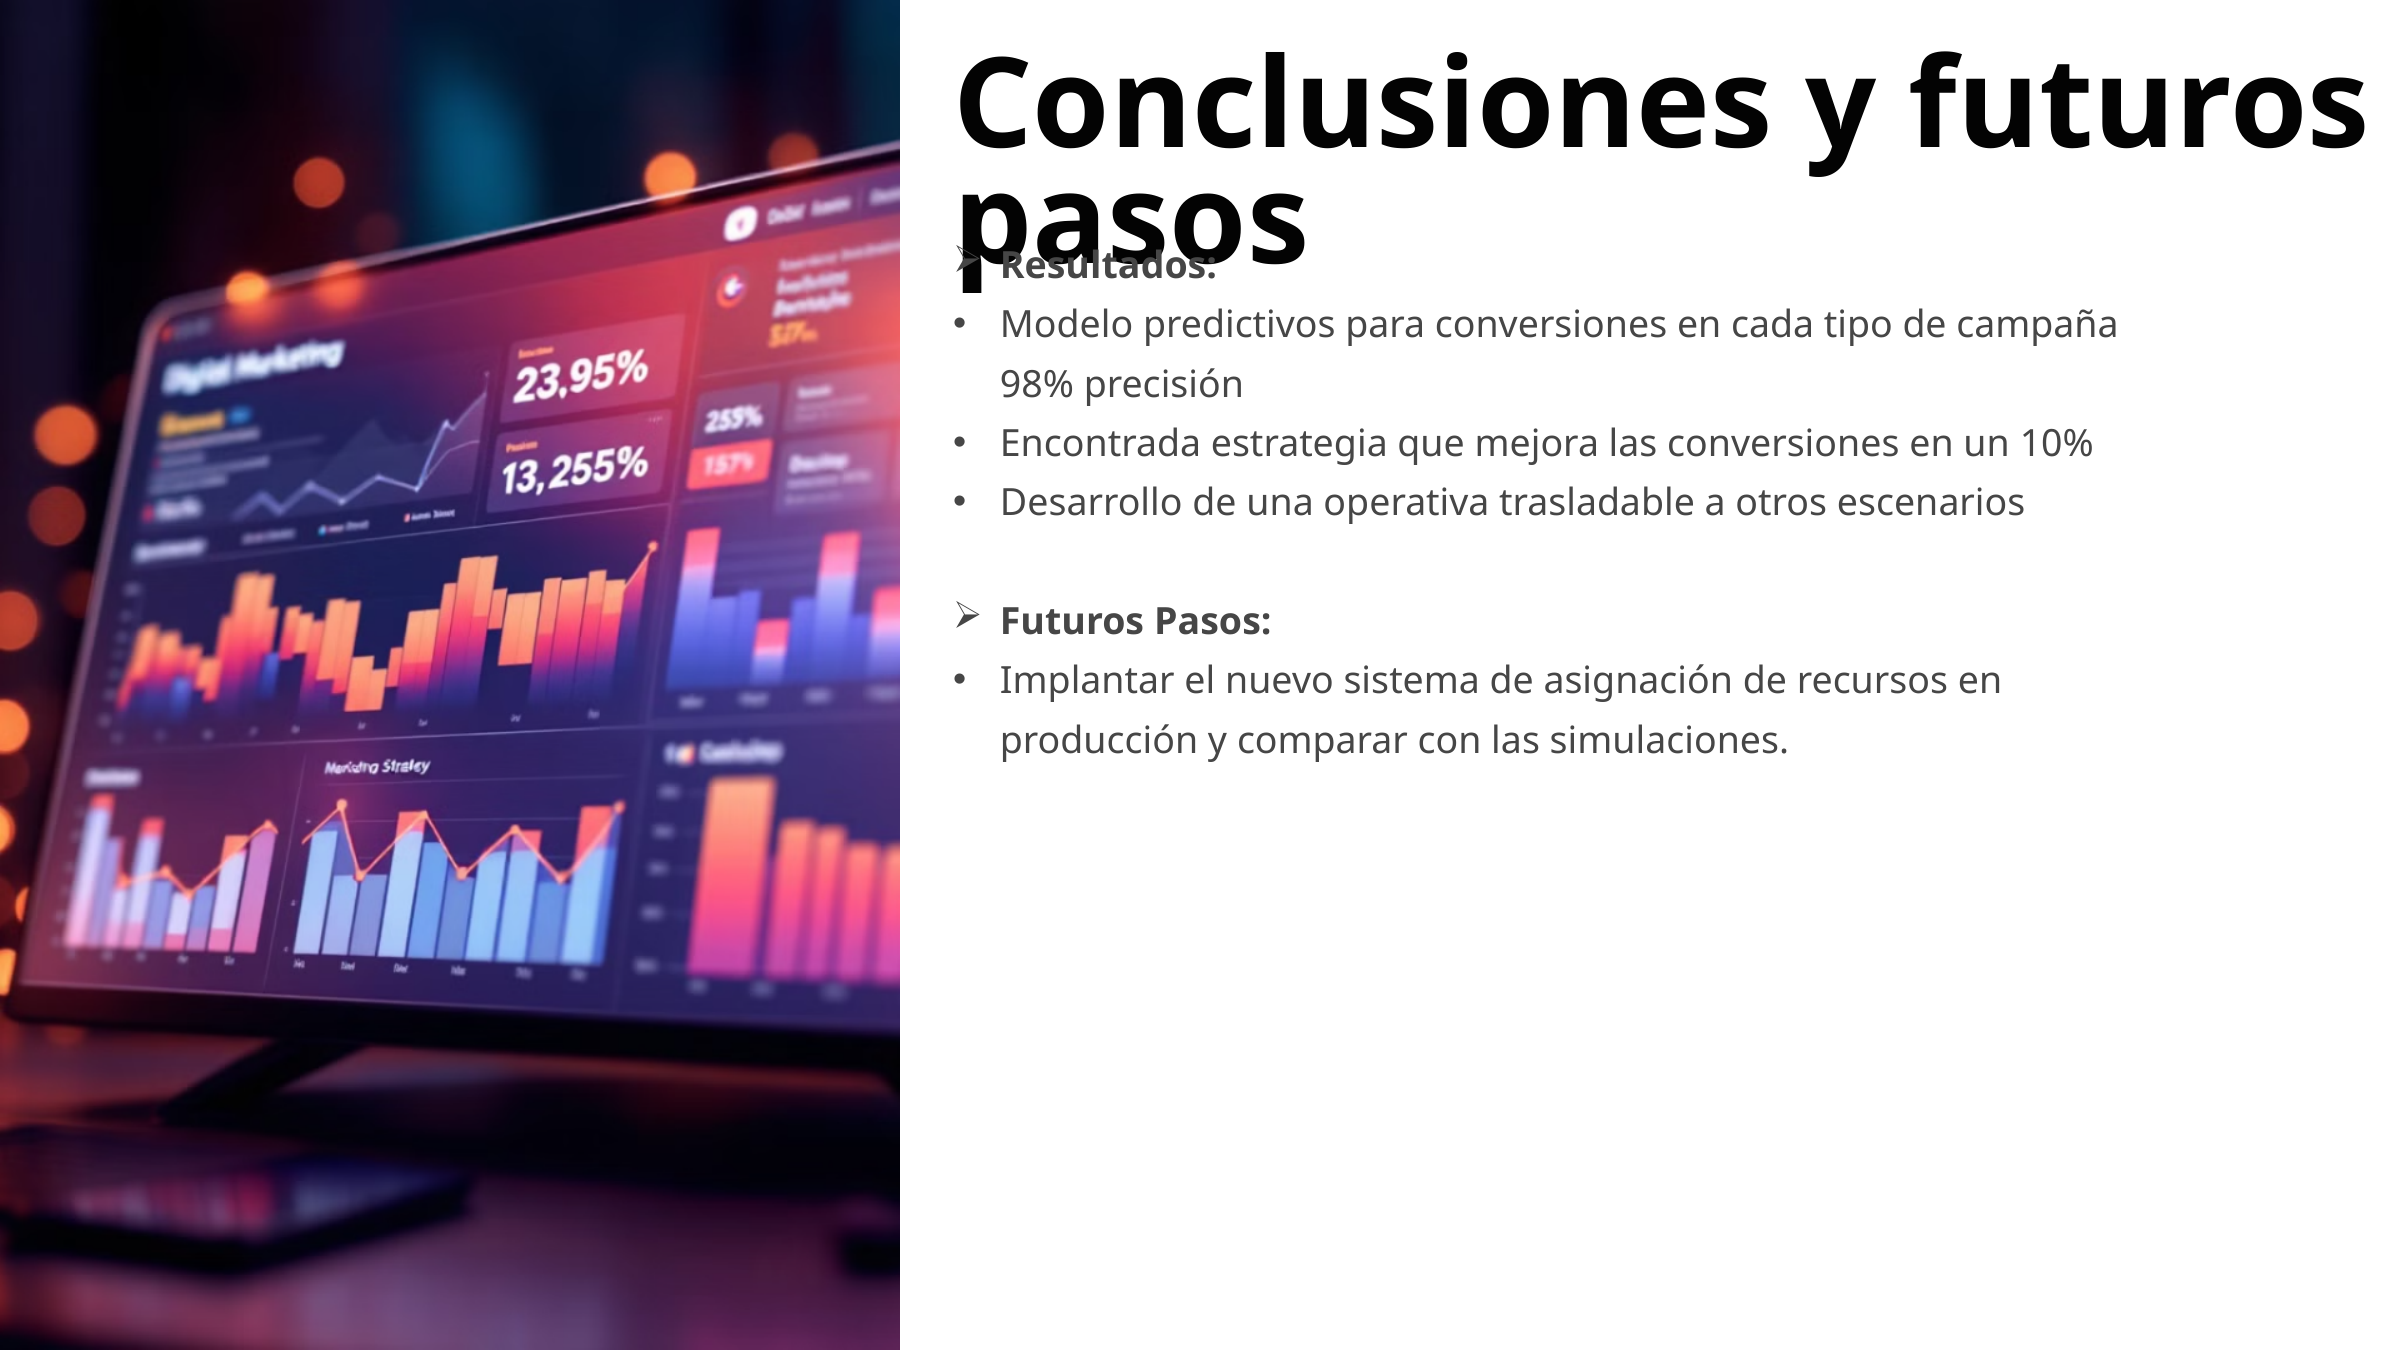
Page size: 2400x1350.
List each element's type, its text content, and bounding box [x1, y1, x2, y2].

text_box Resultados: Modelo predictivos para conversiones en cada tipo de campaña 98% precisión Encontrada estrategia que mejora las conversiones en un 10% Desarrollo de una operativa trasladable a otros escenarios Futuros Pasos: Implantar el nuevo sistema de asignación de recursos en producción y comparar con las simulaciones. [953, 226, 2193, 465]
text_box Conclusiones y futuros pasos [953, 57, 2376, 290]
picture [0, 0, 900, 1350]
